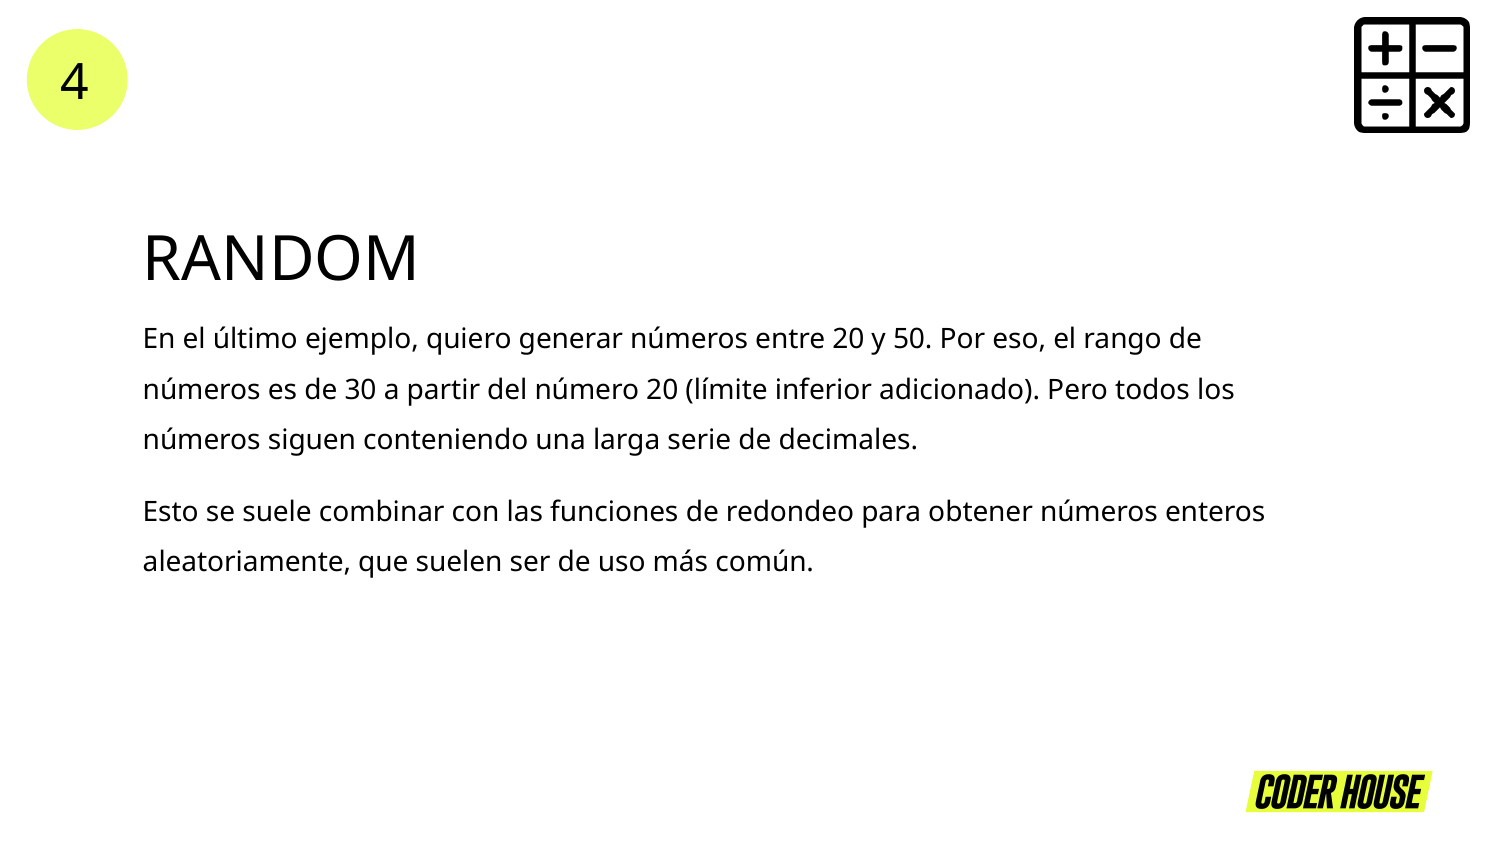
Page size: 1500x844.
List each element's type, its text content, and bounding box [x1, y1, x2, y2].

text_box 4 [45, 35, 90, 96]
picture [1241, 764, 1437, 819]
text_box En el último ejemplo, quiero generar números entre 20 y 50. Por eso, el rango de números es de 30 a partir del número 20 (límite inferior adicionado). Pero todos los números siguen conteniendo una larga serie de decimales. Esto se suele combinar con las funciones de redondeo para obtener números enteros aleatoriamente, que suelen ser de uso más común. [127, 288, 1319, 718]
text_box RANDOM [127, 165, 1171, 281]
picture [1354, 17, 1471, 133]
text_box [26, 29, 128, 130]
